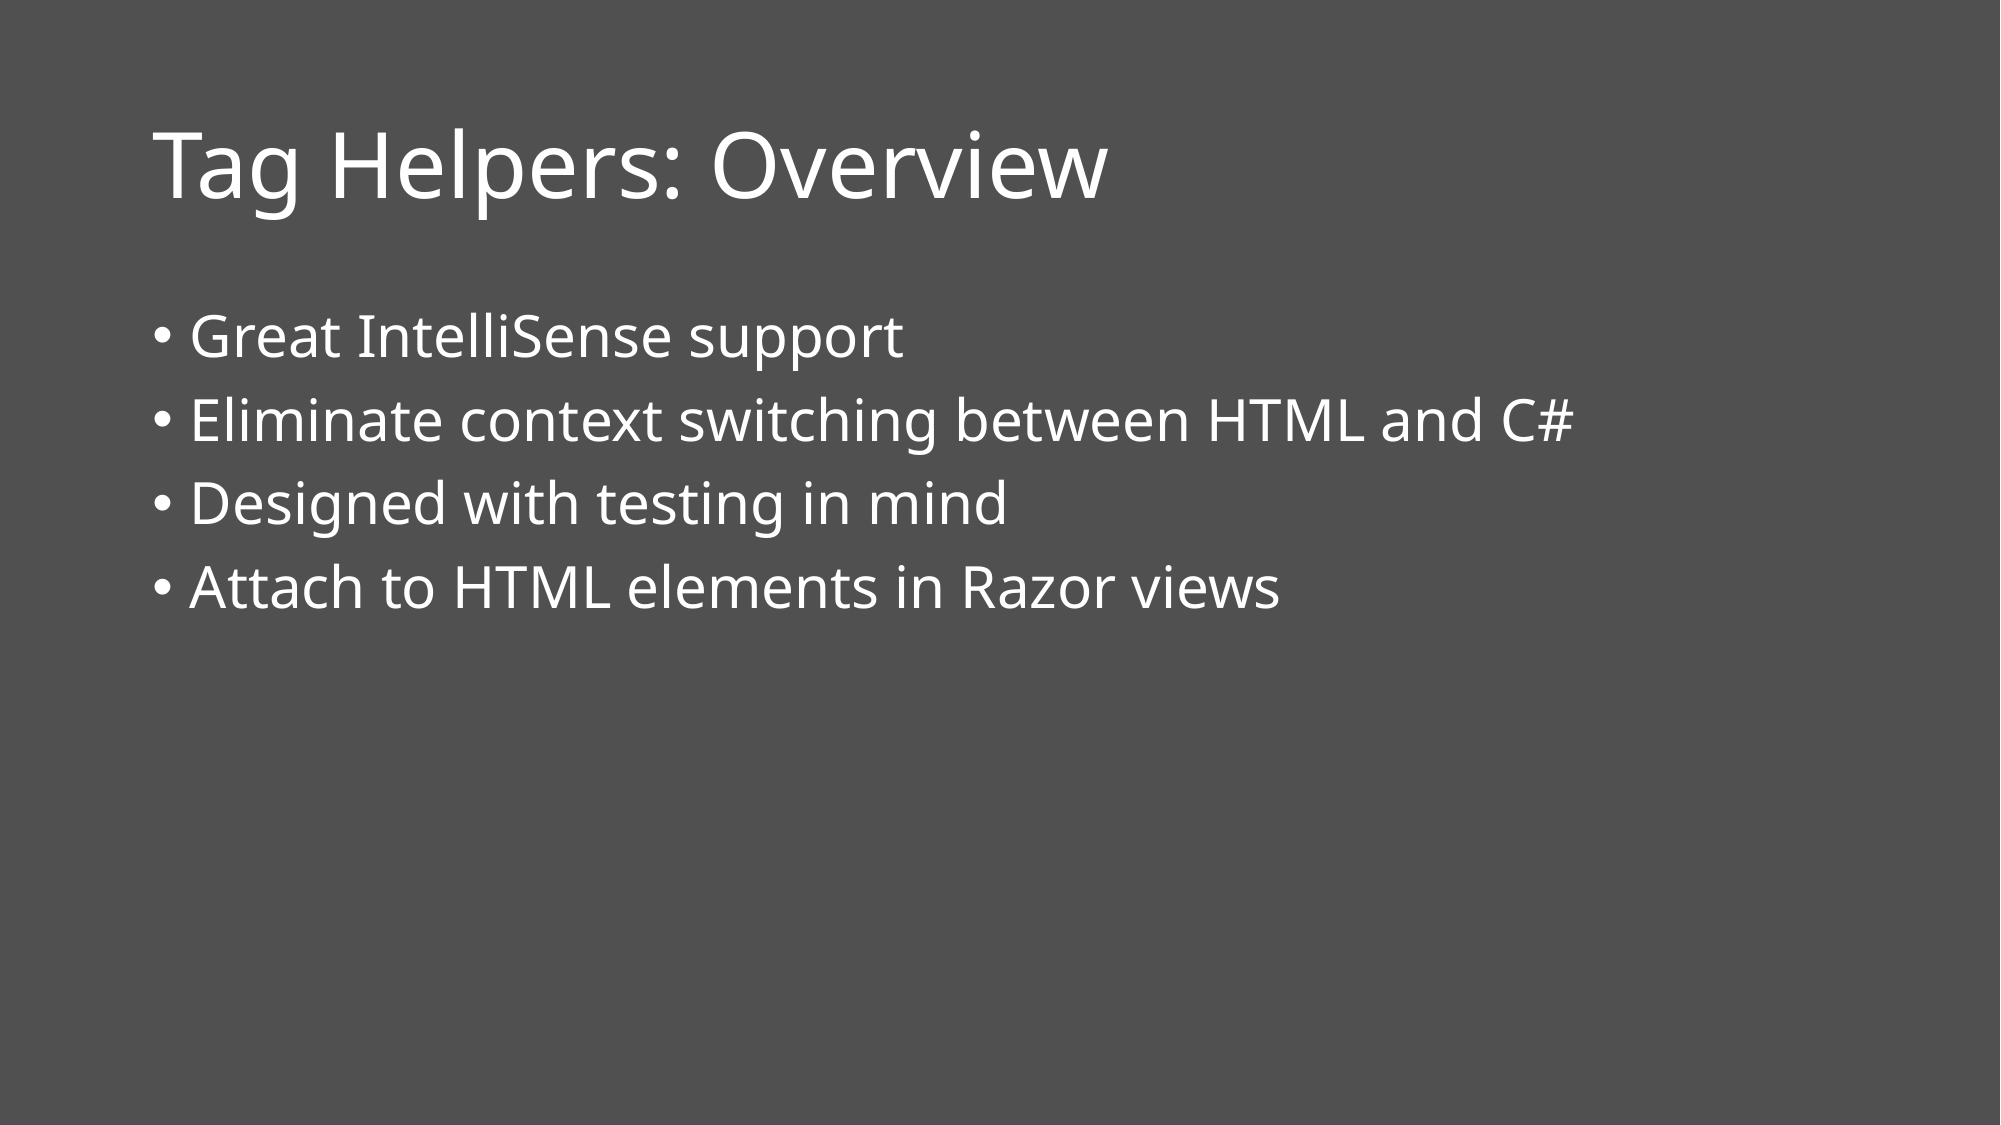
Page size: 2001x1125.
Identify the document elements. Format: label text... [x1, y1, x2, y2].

title Tag Helpers: Overview [137, 59, 1863, 278]
list Great IntelliSense support Eliminate context switching between HTML and C# Designed with testing in mind Attach to HTML elements in Razor views [137, 299, 1863, 1014]
